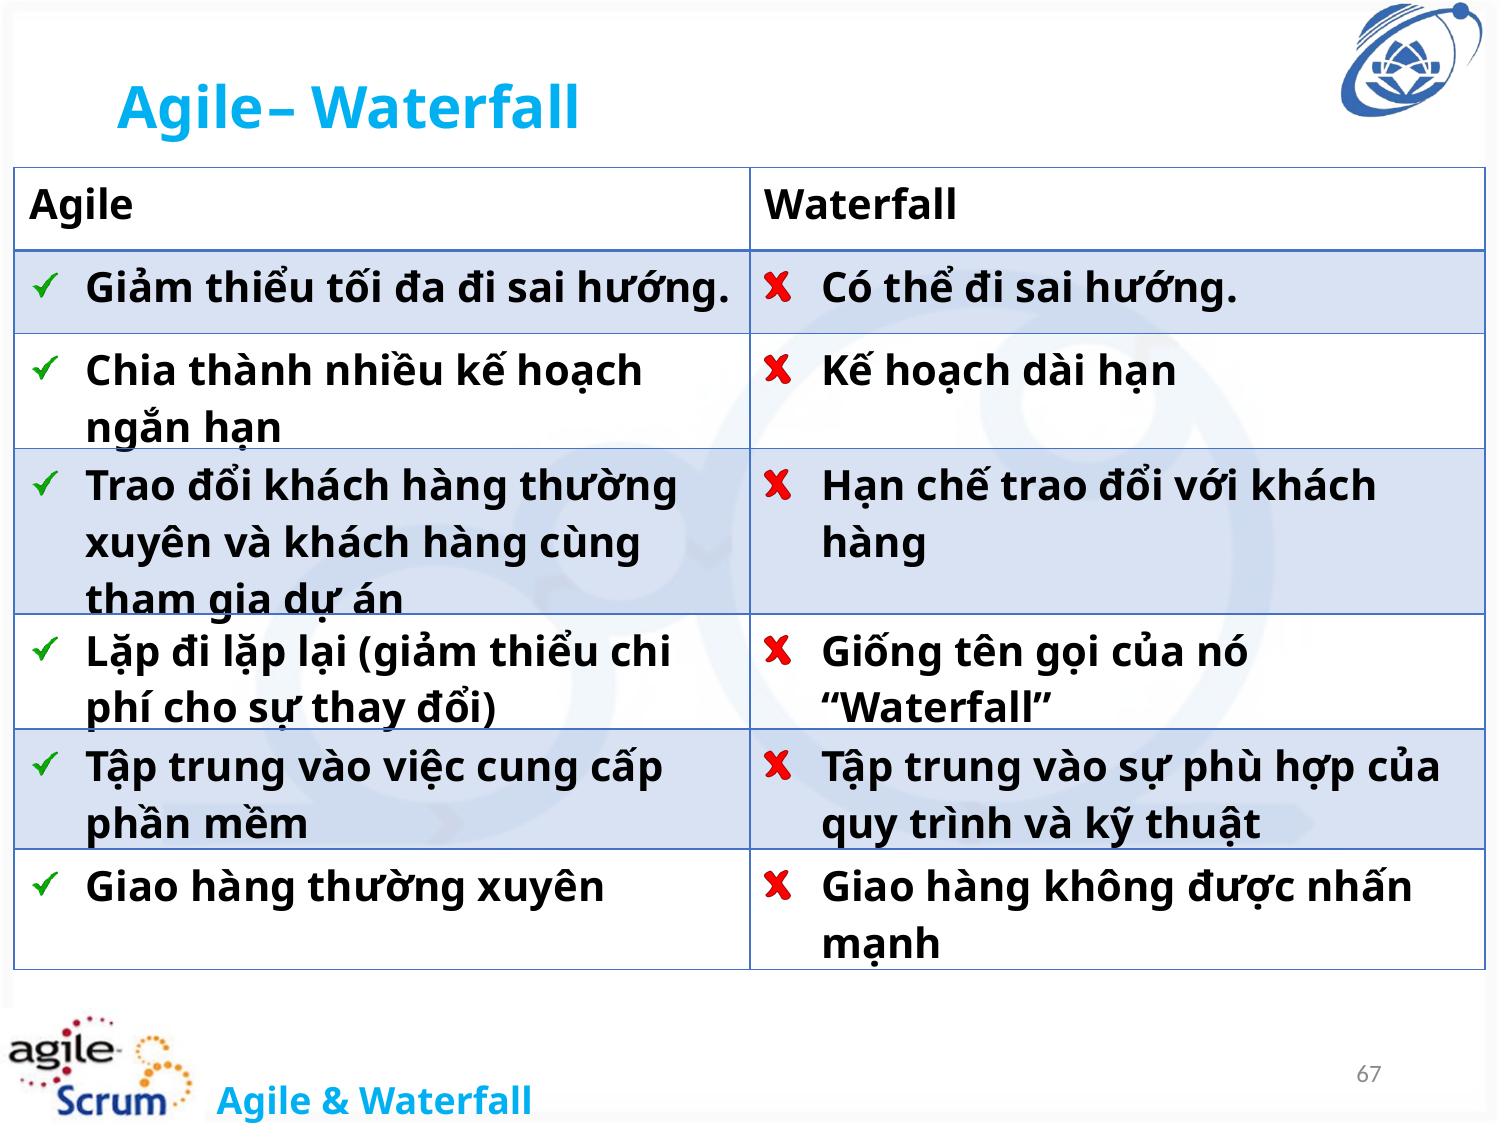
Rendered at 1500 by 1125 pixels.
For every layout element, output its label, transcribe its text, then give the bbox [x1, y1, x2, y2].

text_box Agile & Waterfall [205, 1069, 549, 1125]
picture [764, 750, 791, 780]
table_cell Giảm thiểu tối đa đi sai hướng. [15, 252, 749, 333]
picture [29, 870, 61, 900]
table_cell Tập trung vào việc cung cấp phần mềm [15, 730, 749, 848]
table_header Waterfall [751, 168, 1484, 249]
picture [764, 870, 791, 900]
table_cell Tập trung vào sự phù hợp của quy trình và kỹ thuật [751, 730, 1484, 848]
picture [1337, 0, 1486, 126]
table_cell Trao đổi khách hàng thường xuyên và khách hàng cùng tham gia dự án [15, 449, 749, 613]
picture [29, 750, 61, 780]
text_box Agile – Waterfall [102, 62, 1431, 148]
picture [29, 271, 61, 302]
slide_number 67 [1059, 1042, 1397, 1103]
picture [29, 635, 61, 665]
picture [0, 1008, 205, 1125]
table_header Agile [15, 168, 749, 249]
table_cell Kế hoạch dài hạn [751, 334, 1484, 448]
table_cell Hạn chế trao đổi với khách hàng [751, 449, 1484, 613]
table_cell Giống tên gọi của nó “Waterfall” [751, 615, 1484, 728]
table_cell Giao hàng thường xuyên [15, 850, 749, 969]
picture [764, 635, 791, 665]
picture [764, 271, 791, 302]
table_cell Lặp đi lặp lại (giảm thiểu chi phí cho sự thay đổi) [15, 615, 749, 728]
picture [29, 354, 61, 384]
picture [764, 354, 791, 384]
table_cell Có thể đi sai hướng. [751, 252, 1484, 333]
picture [764, 469, 791, 500]
picture [29, 469, 61, 500]
table_cell Giao hàng không được nhấn mạnh [751, 850, 1484, 969]
table_cell Chia thành nhiều kế hoạch ngắn hạn [15, 334, 749, 448]
